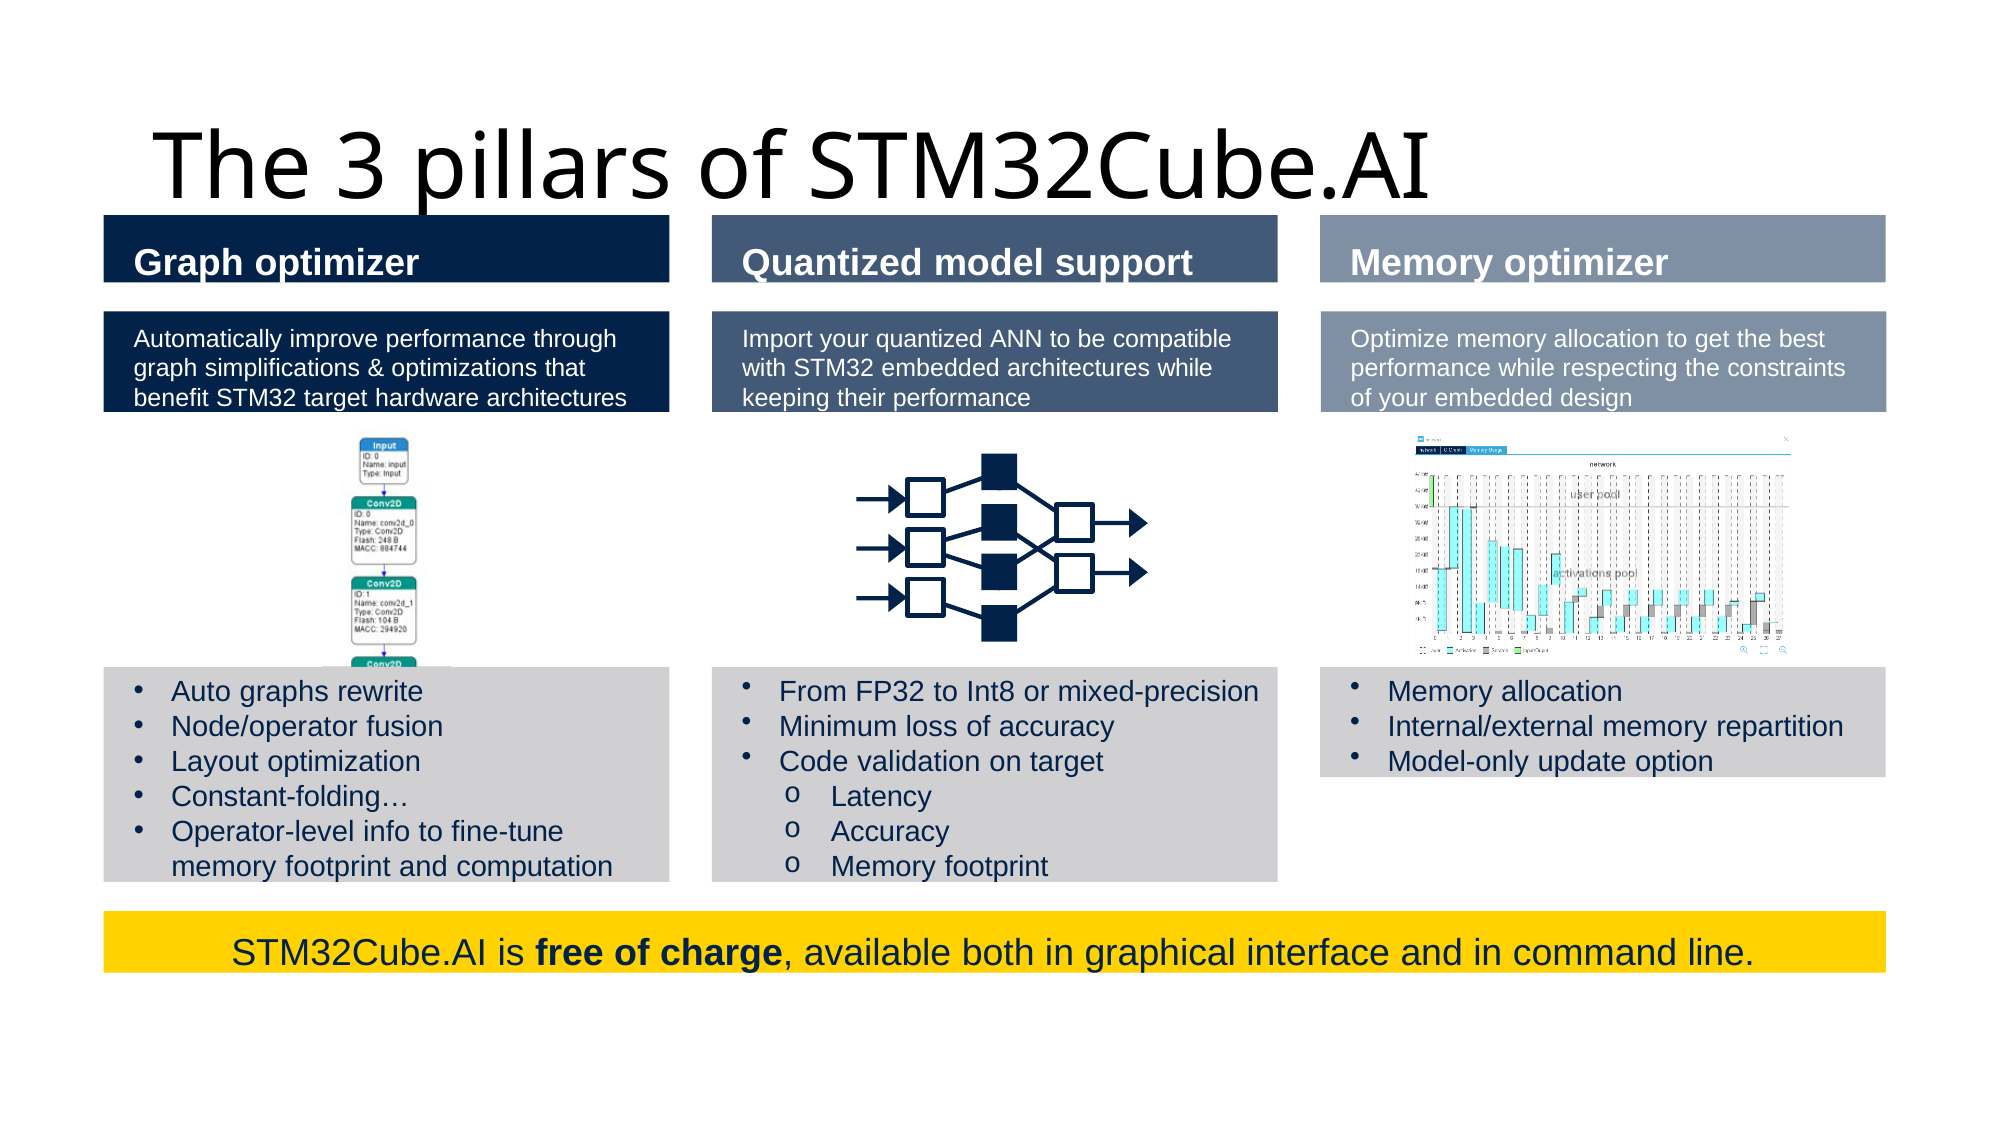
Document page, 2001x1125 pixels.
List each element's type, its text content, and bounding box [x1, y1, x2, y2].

text_box From FP32 to Int8 or mixed-precision Minimum loss of accuracy Code validation on target Latency Accuracy Memory footprint [711, 667, 1278, 882]
text_box Graph optimizer [103, 215, 670, 283]
text_box STM32Cube.AI is free of charge, available both in graphical interface and in command line. [103, 911, 1886, 973]
title The 3 pillars of STM32Cube.AI [137, 59, 1863, 278]
picture [322, 430, 451, 668]
text_box Memory optimizer [1320, 215, 1886, 283]
text_box Optimize memory allocation to get the best performance while respecting the constraints of your embedded design [1320, 311, 1887, 412]
picture [1415, 436, 1791, 657]
text_box Quantized model support [711, 215, 1278, 283]
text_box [856, 453, 1148, 642]
text_box Import your quantized ANN to be compatible with STM32 embedded architectures while keeping their performance [712, 311, 1278, 412]
text_box Automatically improve performance through graph simplifications & optimizations that benefit STM32 target hardware architectures [103, 311, 670, 412]
text_box Auto graphs rewrite Node/operator fusion Layout optimization Constant-folding… Operator-level info to fine-tune memory footprint and computation [103, 667, 670, 882]
text_box Memory allocation Internal/external memory repartition Model-only update option [1320, 667, 1886, 778]
